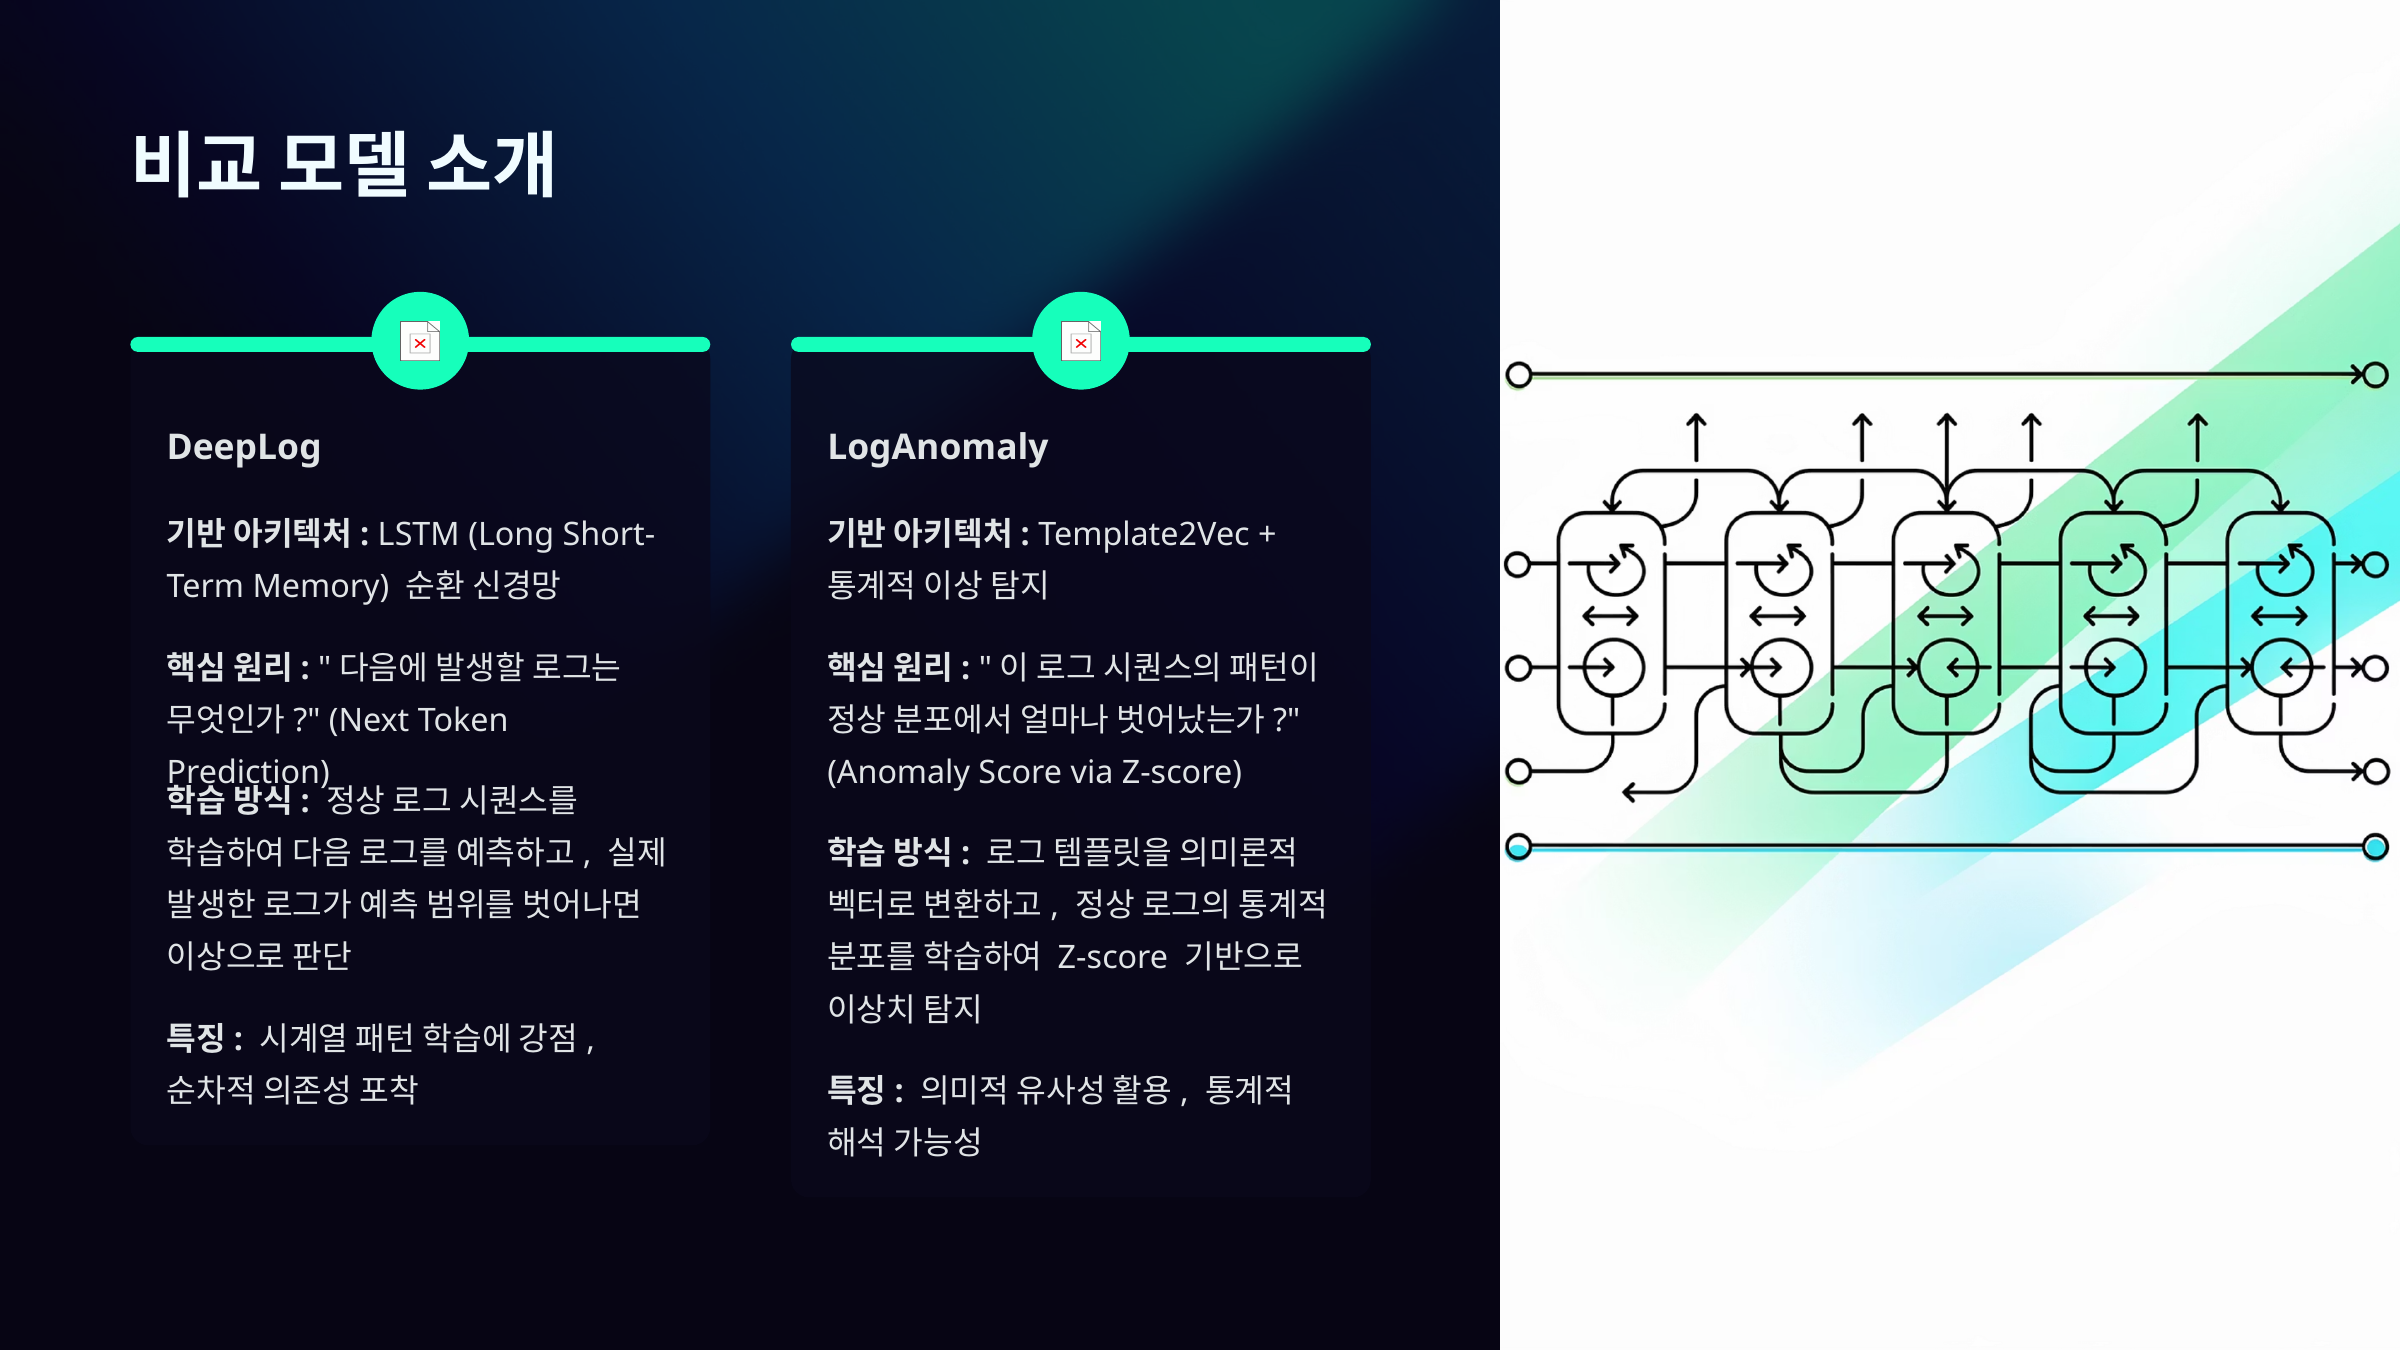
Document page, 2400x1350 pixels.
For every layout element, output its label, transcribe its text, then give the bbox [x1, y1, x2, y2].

text_box 기반 아키텍처: LSTM (Long Short-Term Memory) 순환 신경망 [166, 500, 674, 605]
text_box DeepLog [166, 422, 529, 468]
picture [1499, 0, 2400, 1350]
text_box 비교 모델 소개 [130, 115, 855, 207]
text_box [469, 336, 711, 352]
text_box 특징: 시계열 패턴 학습에 강점, 순차적 의존성 포착 [166, 1004, 674, 1109]
text_box [790, 336, 1033, 352]
text_box 기반 아키텍처: Template2Vec + 통계적 이상 탐지 [827, 500, 1335, 605]
picture [400, 321, 440, 361]
text_box 핵심 원리: "다음에 발생할 로그는 무엇인가?" (Next Token Prediction) [166, 633, 674, 738]
text_box LogAnomaly [827, 422, 1190, 468]
text_box [130, 336, 372, 352]
text_box 학습 방식: 로그 템플릿을 의미론적 벡터로 변환하고, 정상 로그의 통계적 분포를 학습하여 Z-score 기반으로 이상치 탐지 [827, 819, 1335, 1028]
text_box 핵심 원리: "이 로그 시퀀스의 패턴이 정상 분포에서 얼마나 벗어났는가?" (Anomaly Score via Z-score) [827, 633, 1335, 790]
text_box 특징: 의미적 유사성 활용, 통계적 해석 가능성 [827, 1056, 1335, 1162]
text_box [371, 291, 470, 390]
picture [1061, 321, 1101, 361]
text_box 학습 방식: 정상 로그 시퀀스를 학습하여 다음 로그를 예측하고, 실제 발생한 로그가 예측 범위를 벗어나면 이상으로 판단 [166, 767, 674, 976]
text_box [130, 350, 711, 1146]
text_box [1129, 336, 1371, 352]
text_box [1032, 291, 1130, 390]
text_box [790, 350, 1371, 1198]
